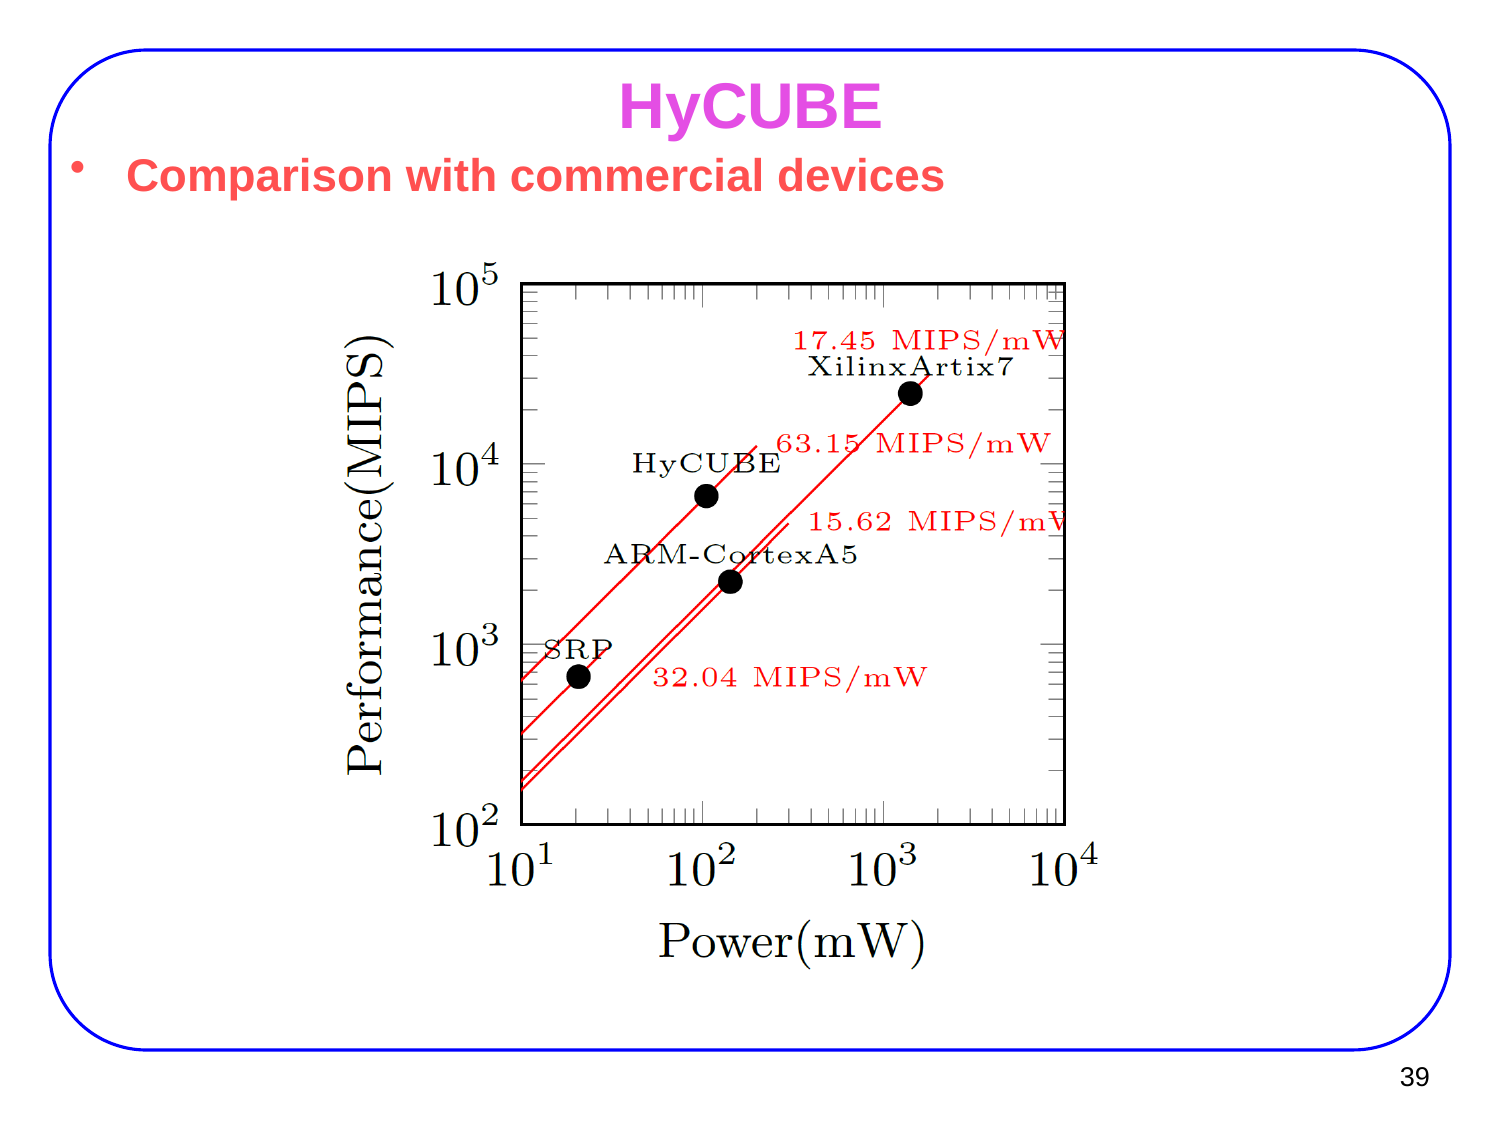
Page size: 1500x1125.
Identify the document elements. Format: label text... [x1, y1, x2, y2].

title HyCUBE [113, 66, 1389, 137]
slide_number 39 [1351, 1047, 1444, 1104]
list Comparison with commercial devices [53, 137, 1424, 291]
picture [336, 255, 1131, 972]
